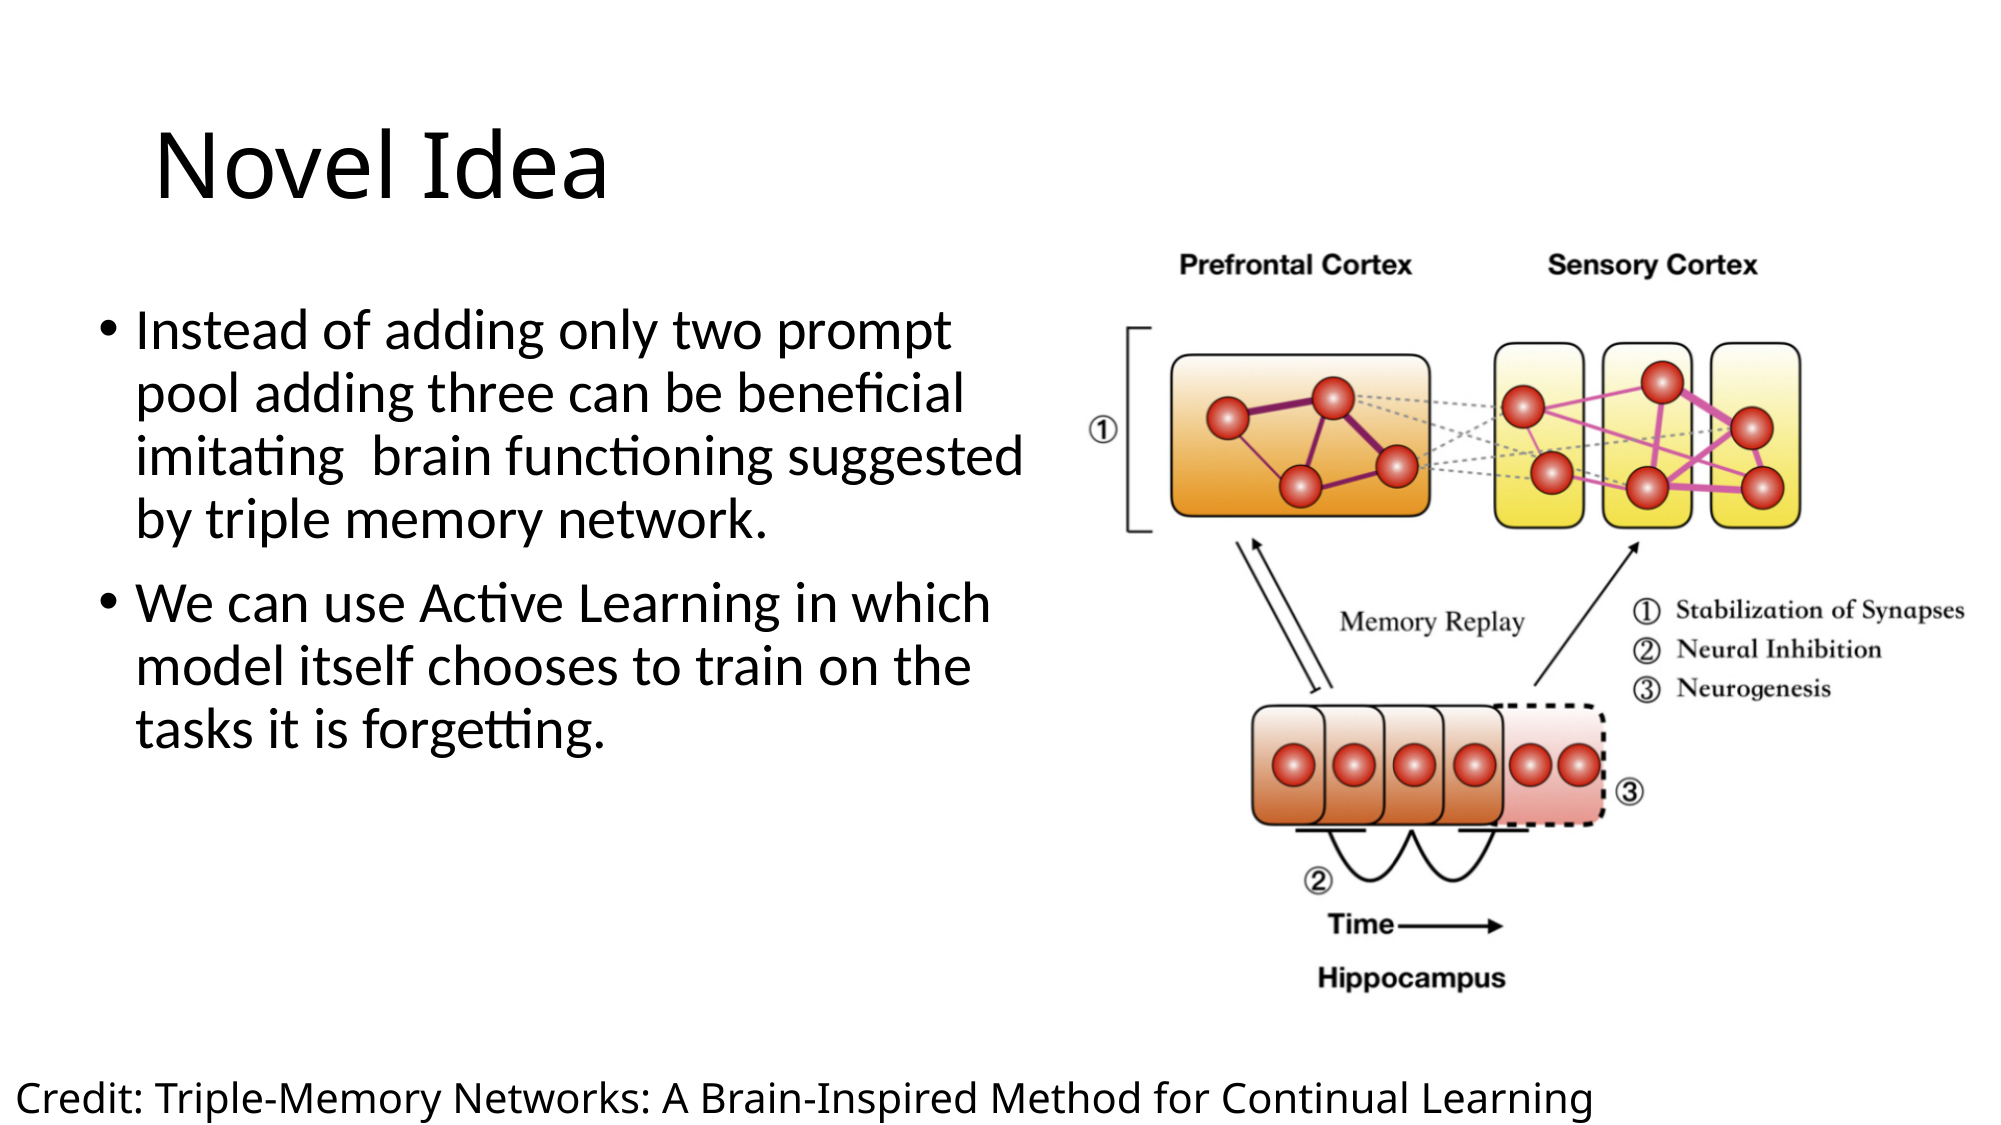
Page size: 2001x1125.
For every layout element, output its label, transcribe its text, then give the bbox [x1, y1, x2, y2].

list Instead of adding only two prompt pool adding three can be beneficial imitating brain functioning suggested by triple memory network. We can use Active Learning in which model itself chooses to train on the tasks it is forgetting. [83, 291, 1049, 990]
picture [1049, 199, 2000, 1006]
title Novel Idea [137, 59, 1863, 278]
text_box Credit: Triple-Memory Networks: A Brain-Inspired Method for Continual Learning [0, 990, 1725, 1125]
